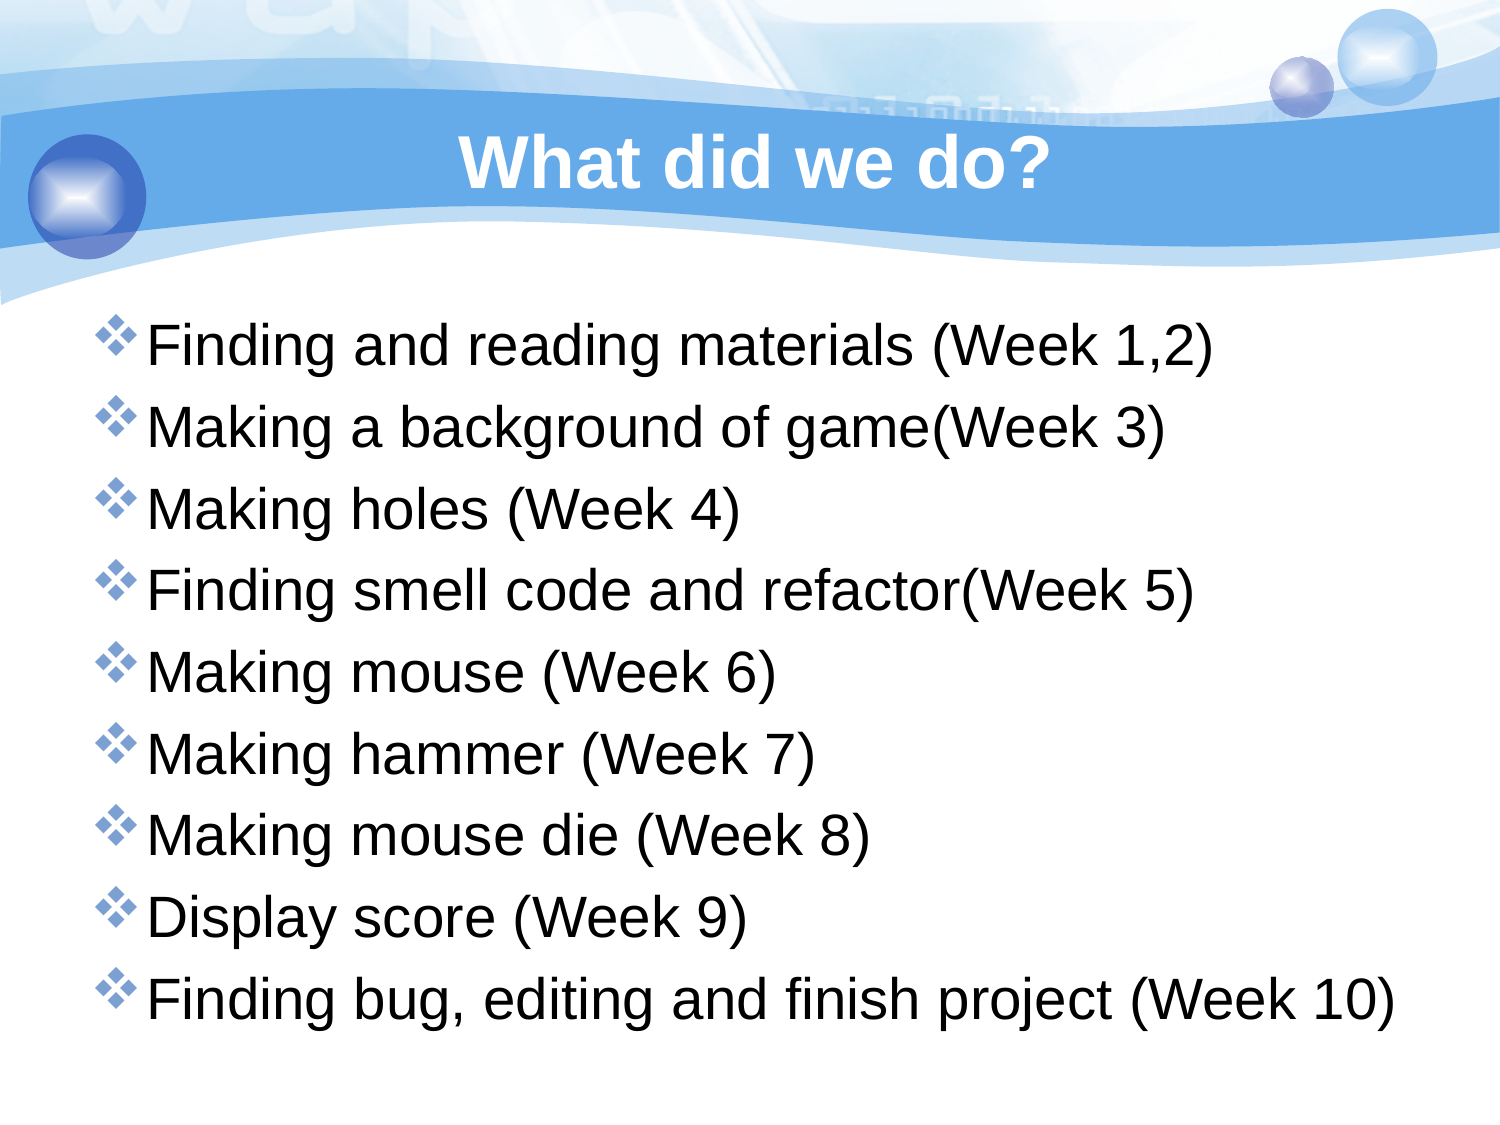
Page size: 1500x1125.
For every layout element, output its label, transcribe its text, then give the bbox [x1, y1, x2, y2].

picture [0, 0, 1500, 112]
list Finding and reading materials (Week 1,2) Making a background of game(Week 3) Making holes (Week 4) Finding smell code and refactor(Week 5) Making mouse (Week 6) Making hammer (Week 7) Making mouse die (Week 8) Display score (Week 9) Finding bug, editing and finish project (Week 10) [74, 299, 1426, 1038]
title What did we do? [149, 112, 1363, 206]
